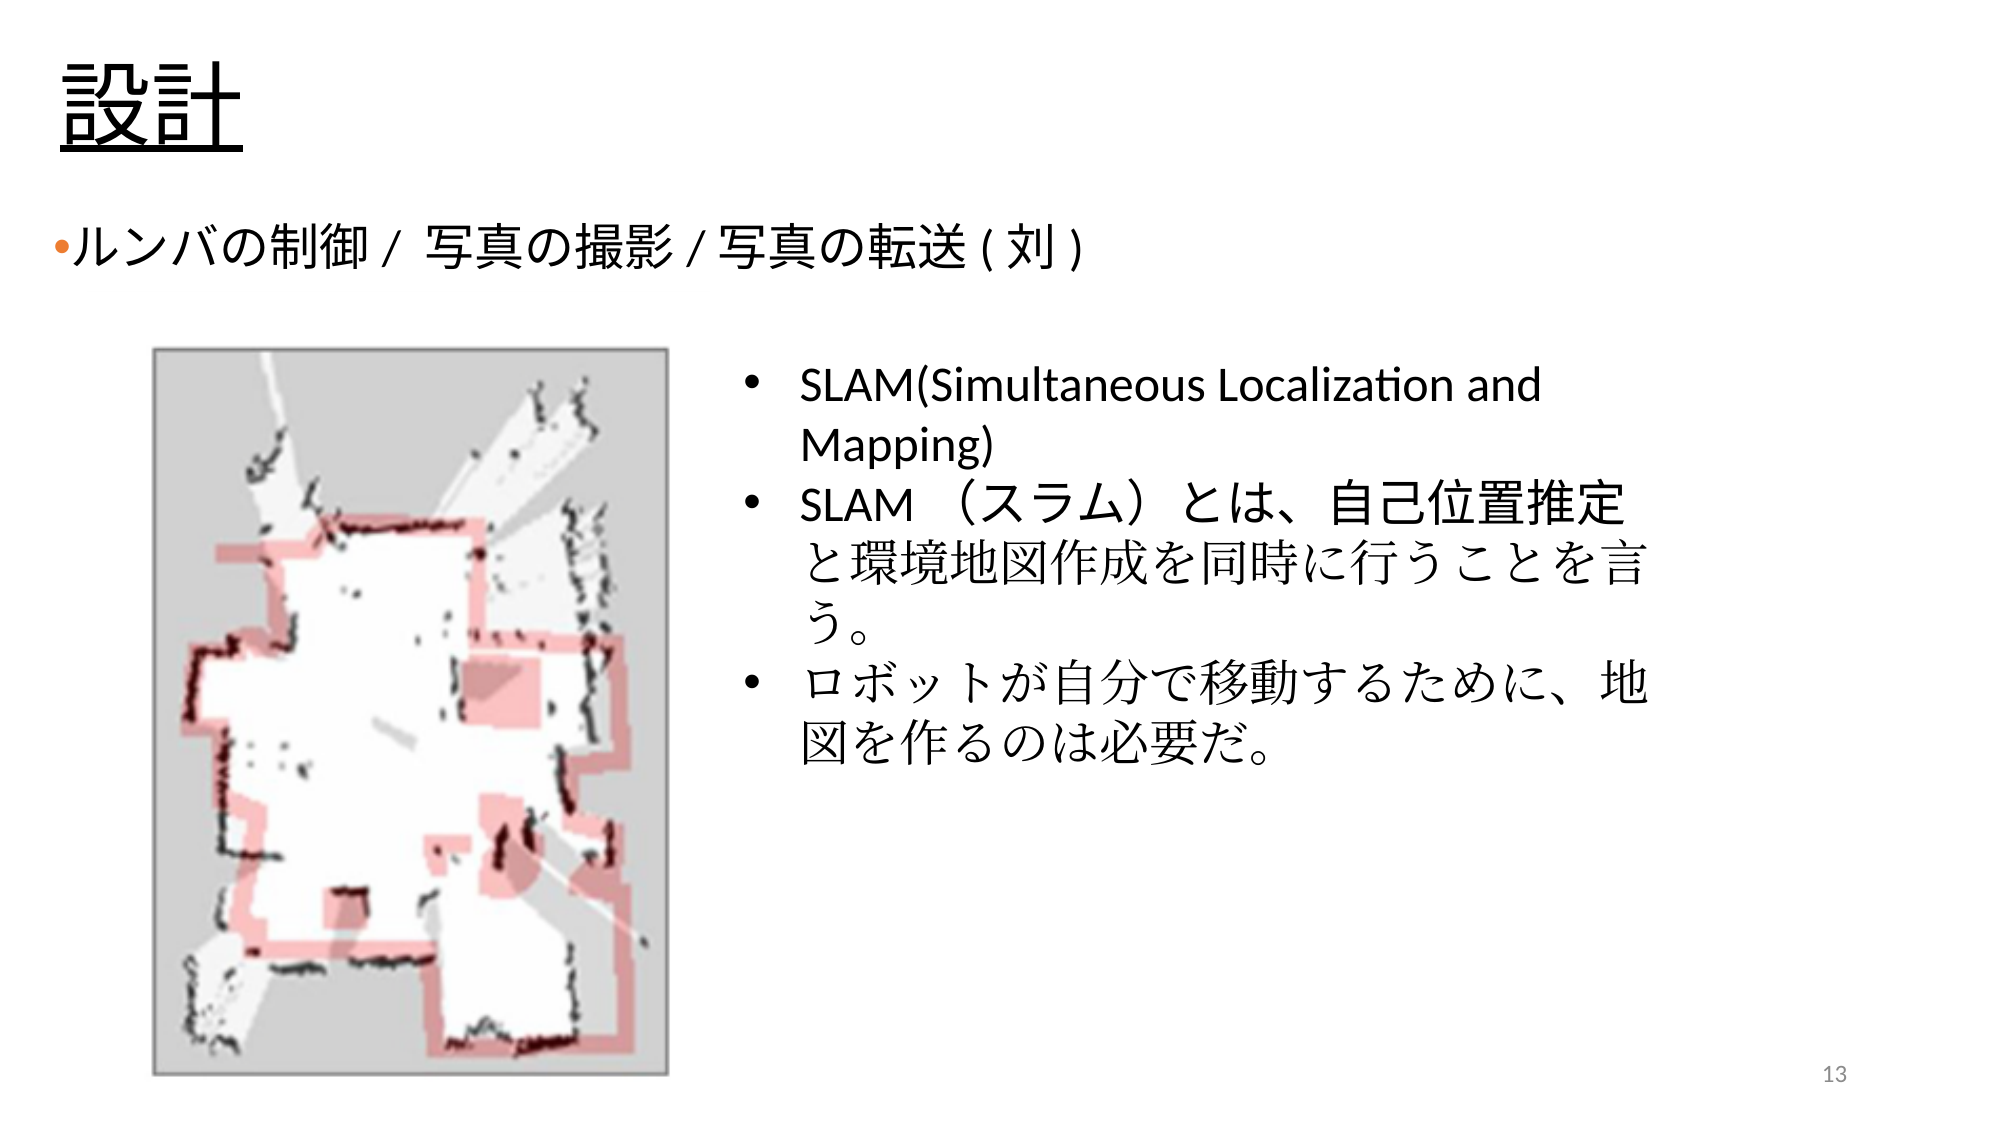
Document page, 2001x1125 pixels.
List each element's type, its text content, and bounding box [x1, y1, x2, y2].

title 設計 [44, 38, 1770, 180]
text_box ルンバの制御/ 写真の撮影/写真の転送(刘) [38, 208, 1099, 284]
text_box SLAM(Simultaneous Localization and Mapping) SLAM（スラム）とは、自己位置推定と環境地図作成を同時に行うことを言う。 ロボットが自分で移動するために、地図を作るのは必要だ。 [728, 343, 1675, 779]
slide_number 13 [1412, 1042, 1863, 1103]
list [87, 290, 710, 1119]
